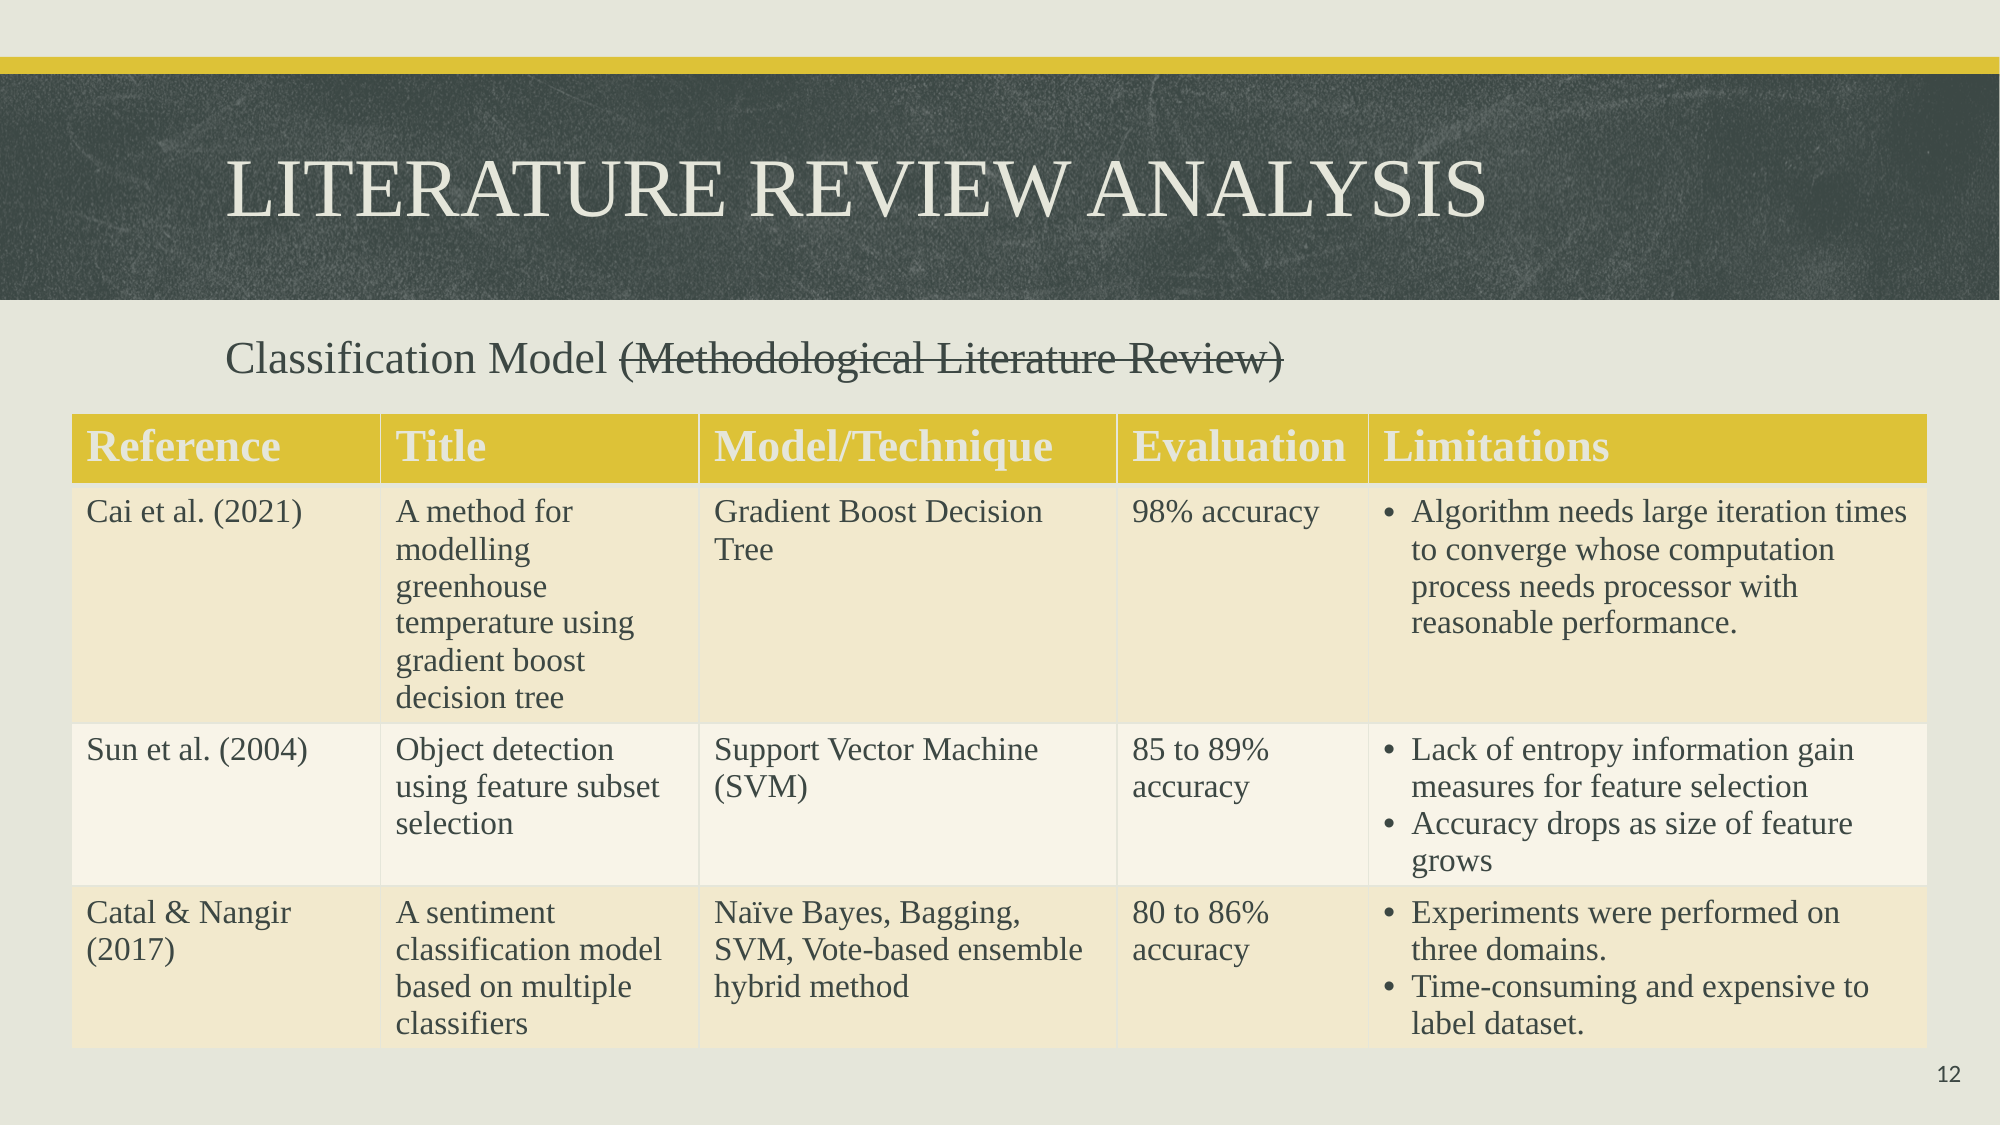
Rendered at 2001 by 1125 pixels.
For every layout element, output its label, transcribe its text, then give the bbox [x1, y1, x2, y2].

table_cell Experiments were performed on three domains. Time-consuming and expensive to label dataset. [1369, 887, 1927, 1048]
table_cell Naïve Bayes, Bagging, SVM, Vote-based ensemble hybrid method [700, 887, 1116, 1048]
table_cell Sun et al. (2004) [72, 724, 380, 885]
text_box Classification Model (Methodological Literature Review) [209, 325, 1790, 406]
table_cell Gradient Boost Decision Tree [700, 488, 1116, 722]
table_header Evaluation [1118, 414, 1368, 483]
table_header Model/Technique [700, 414, 1116, 483]
table_cell 80 to 86% accuracy [1118, 887, 1368, 1048]
table_header Title [381, 414, 698, 483]
table_cell 98% accuracy [1118, 488, 1368, 722]
table_cell Lack of entropy information gain measures for feature selection Accuracy drops as size of feature grows [1369, 724, 1927, 885]
table_cell Catal & Nangir (2017) [72, 887, 380, 1048]
table_cell 85 to 89% accuracy [1118, 724, 1368, 885]
table_header Reference [72, 414, 380, 483]
table_header Limitations [1369, 414, 1927, 483]
table_cell A sentiment classification model based on multiple classifiers [381, 887, 698, 1048]
title LITERATURE REVIEW ANALYSIS [210, 76, 1790, 300]
table_cell Support Vector Machine (SVM) [700, 724, 1116, 885]
table_cell A method for modelling greenhouse temperature using gradient boost decision tree [381, 488, 698, 722]
table_cell Object detection using feature subset selection [381, 724, 698, 885]
table_cell Cai et al. (2021) [72, 488, 380, 722]
picture [0, 74, 2000, 300]
slide_number 12 [1653, 1042, 1977, 1103]
table_cell Algorithm needs large iteration times to converge whose computation process needs processor with reasonable performance. [1369, 488, 1927, 722]
